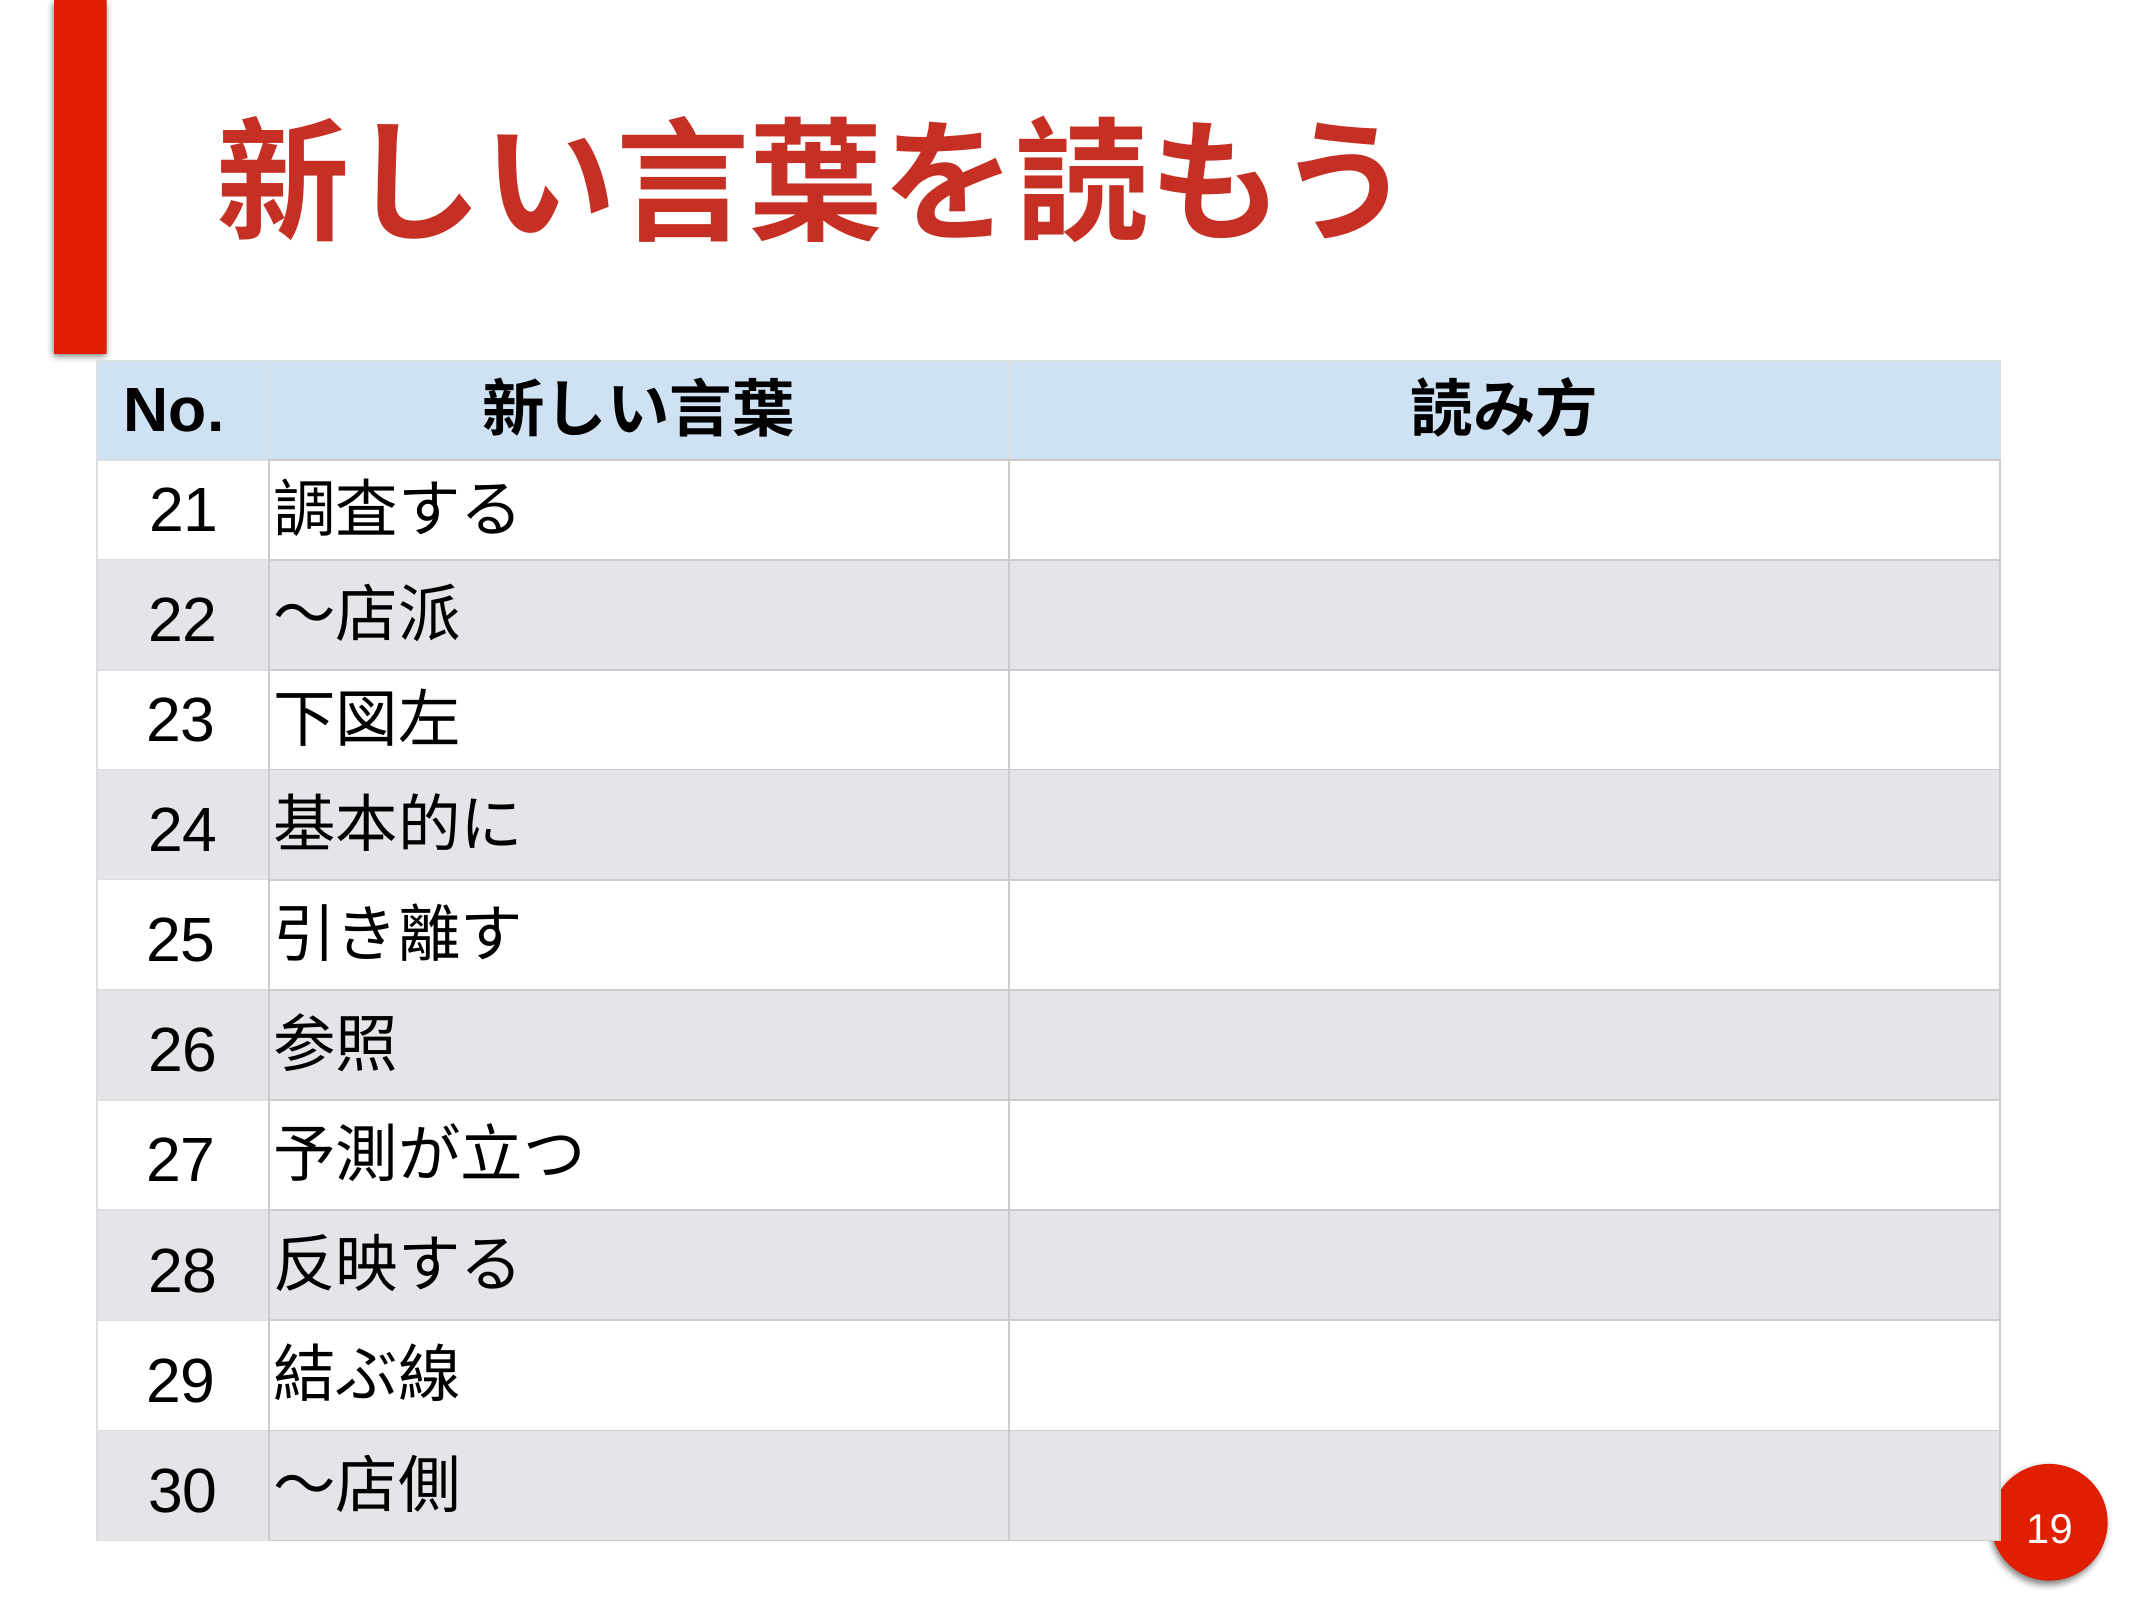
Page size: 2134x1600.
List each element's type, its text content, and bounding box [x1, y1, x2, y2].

table_header 読み方 [1010, 361, 2000, 459]
table_header No. [98, 361, 268, 459]
table_cell 28 [98, 1211, 268, 1320]
table_cell ～店側 [270, 1431, 1008, 1540]
table_cell [1010, 770, 1999, 879]
table_cell [1010, 1211, 1999, 1319]
table_cell 結ぶ線 [270, 1321, 1008, 1430]
table_cell 26 [98, 991, 268, 1099]
table_cell 調査する [270, 461, 1008, 559]
table_cell [1010, 991, 1999, 1099]
slide_number ‹#› [2012, 1493, 2087, 1552]
table_cell ～店派 [270, 561, 1008, 669]
table_cell [1010, 1431, 1999, 1540]
table_cell 29 [98, 1321, 268, 1430]
table_cell 予測が立つ [270, 1101, 1008, 1209]
table_header 新しい言葉 [269, 361, 1008, 459]
table_cell 25 [98, 880, 268, 989]
table_cell 下図左 [270, 671, 1008, 769]
table_cell [1010, 561, 1999, 669]
table_cell 引き離す [270, 881, 1008, 989]
table_cell 23 [98, 671, 268, 769]
title 新しい言葉を読もう [208, 18, 2030, 336]
table_cell 基本的に [270, 770, 1008, 879]
table_cell 参照 [270, 991, 1008, 1099]
table_cell [1010, 461, 1999, 559]
table_cell 反映する [270, 1211, 1008, 1319]
table_cell 21 [98, 461, 268, 559]
table_cell 24 [98, 770, 268, 879]
table_cell [1010, 881, 1999, 989]
table_cell 30 [98, 1431, 268, 1540]
table_cell [1010, 1321, 1999, 1430]
table_cell 27 [98, 1101, 268, 1209]
table_cell 22 [98, 560, 268, 669]
table_cell [1010, 671, 1999, 769]
table_cell [1010, 1101, 1999, 1209]
